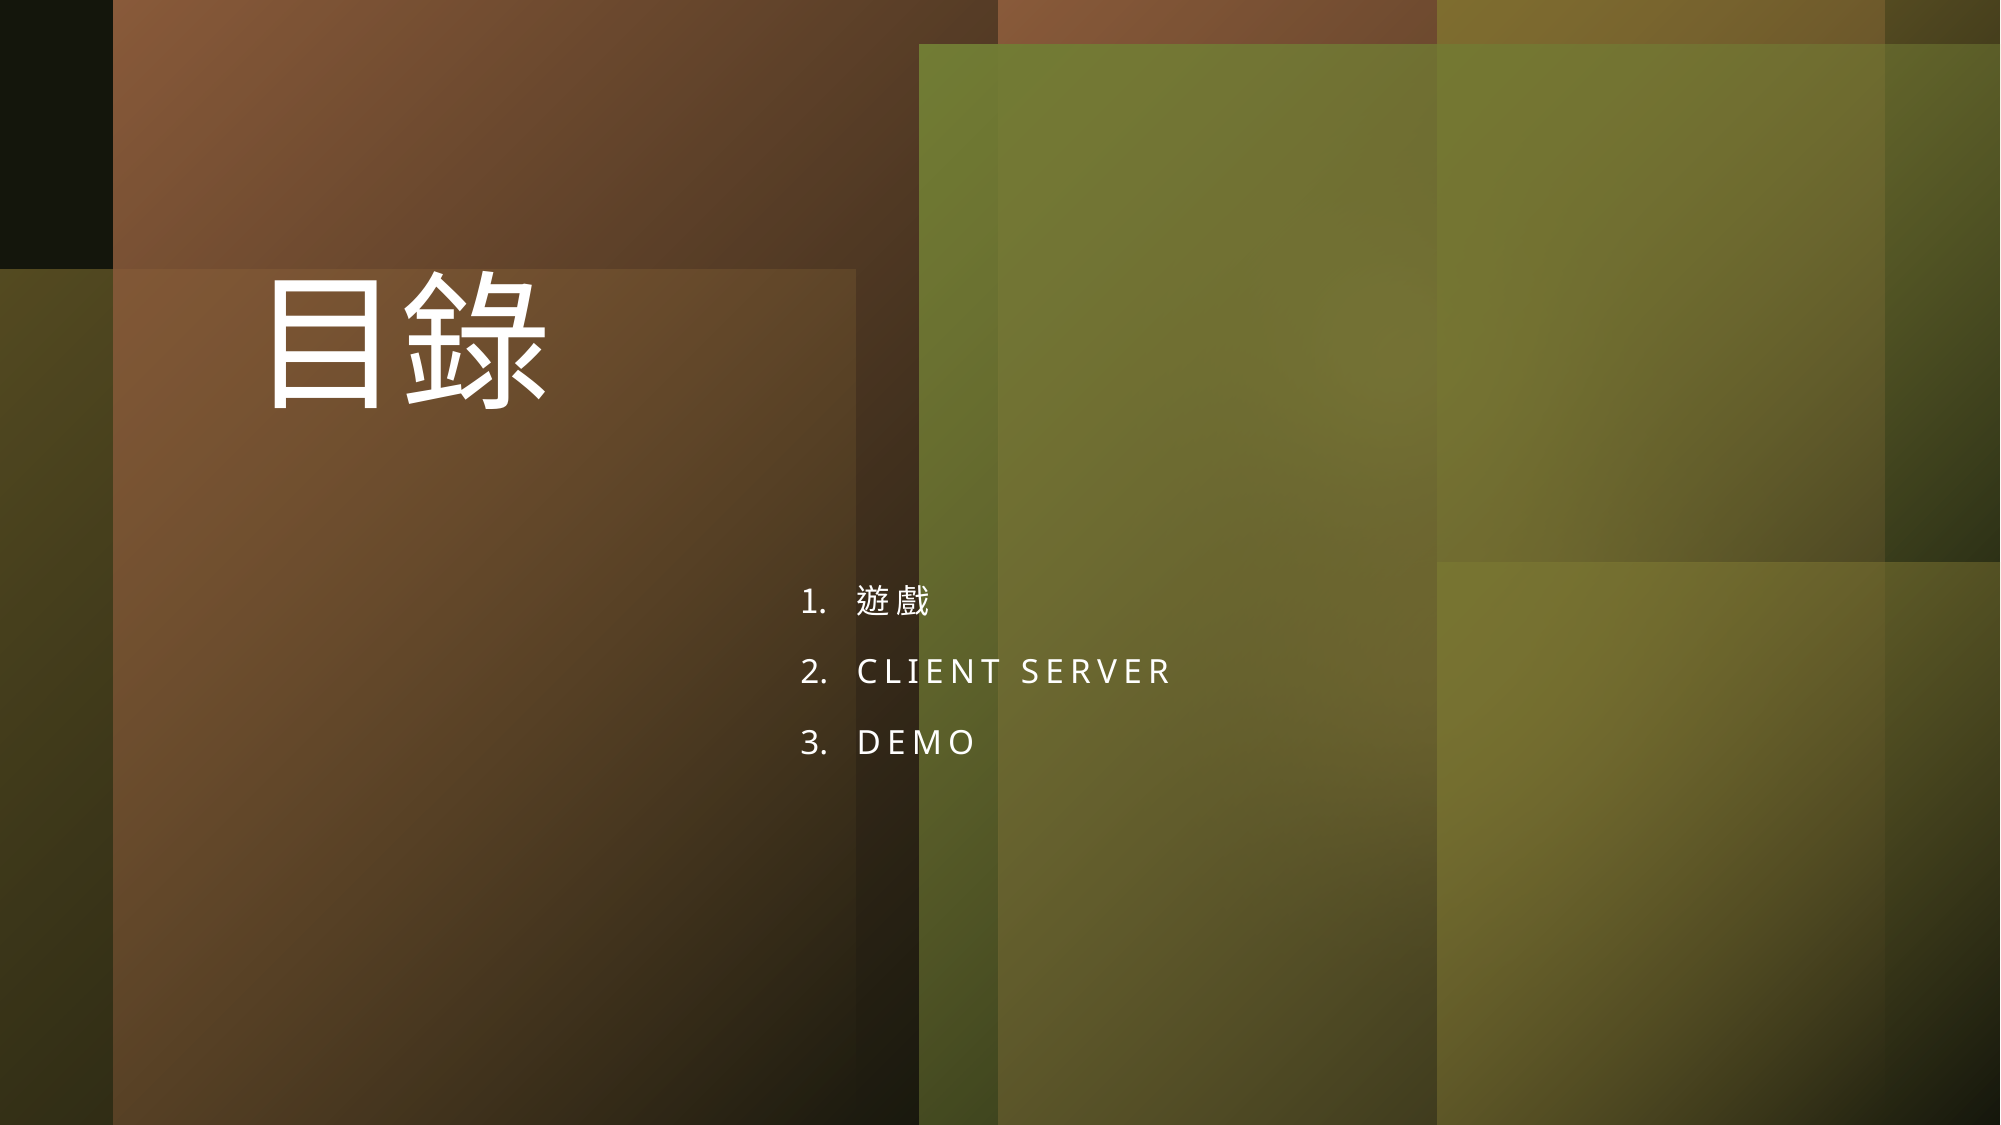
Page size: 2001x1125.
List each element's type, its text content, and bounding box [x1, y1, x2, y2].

title 目錄 [200, 227, 604, 438]
text_box 遊戲 Client server demo [785, 562, 1215, 810]
